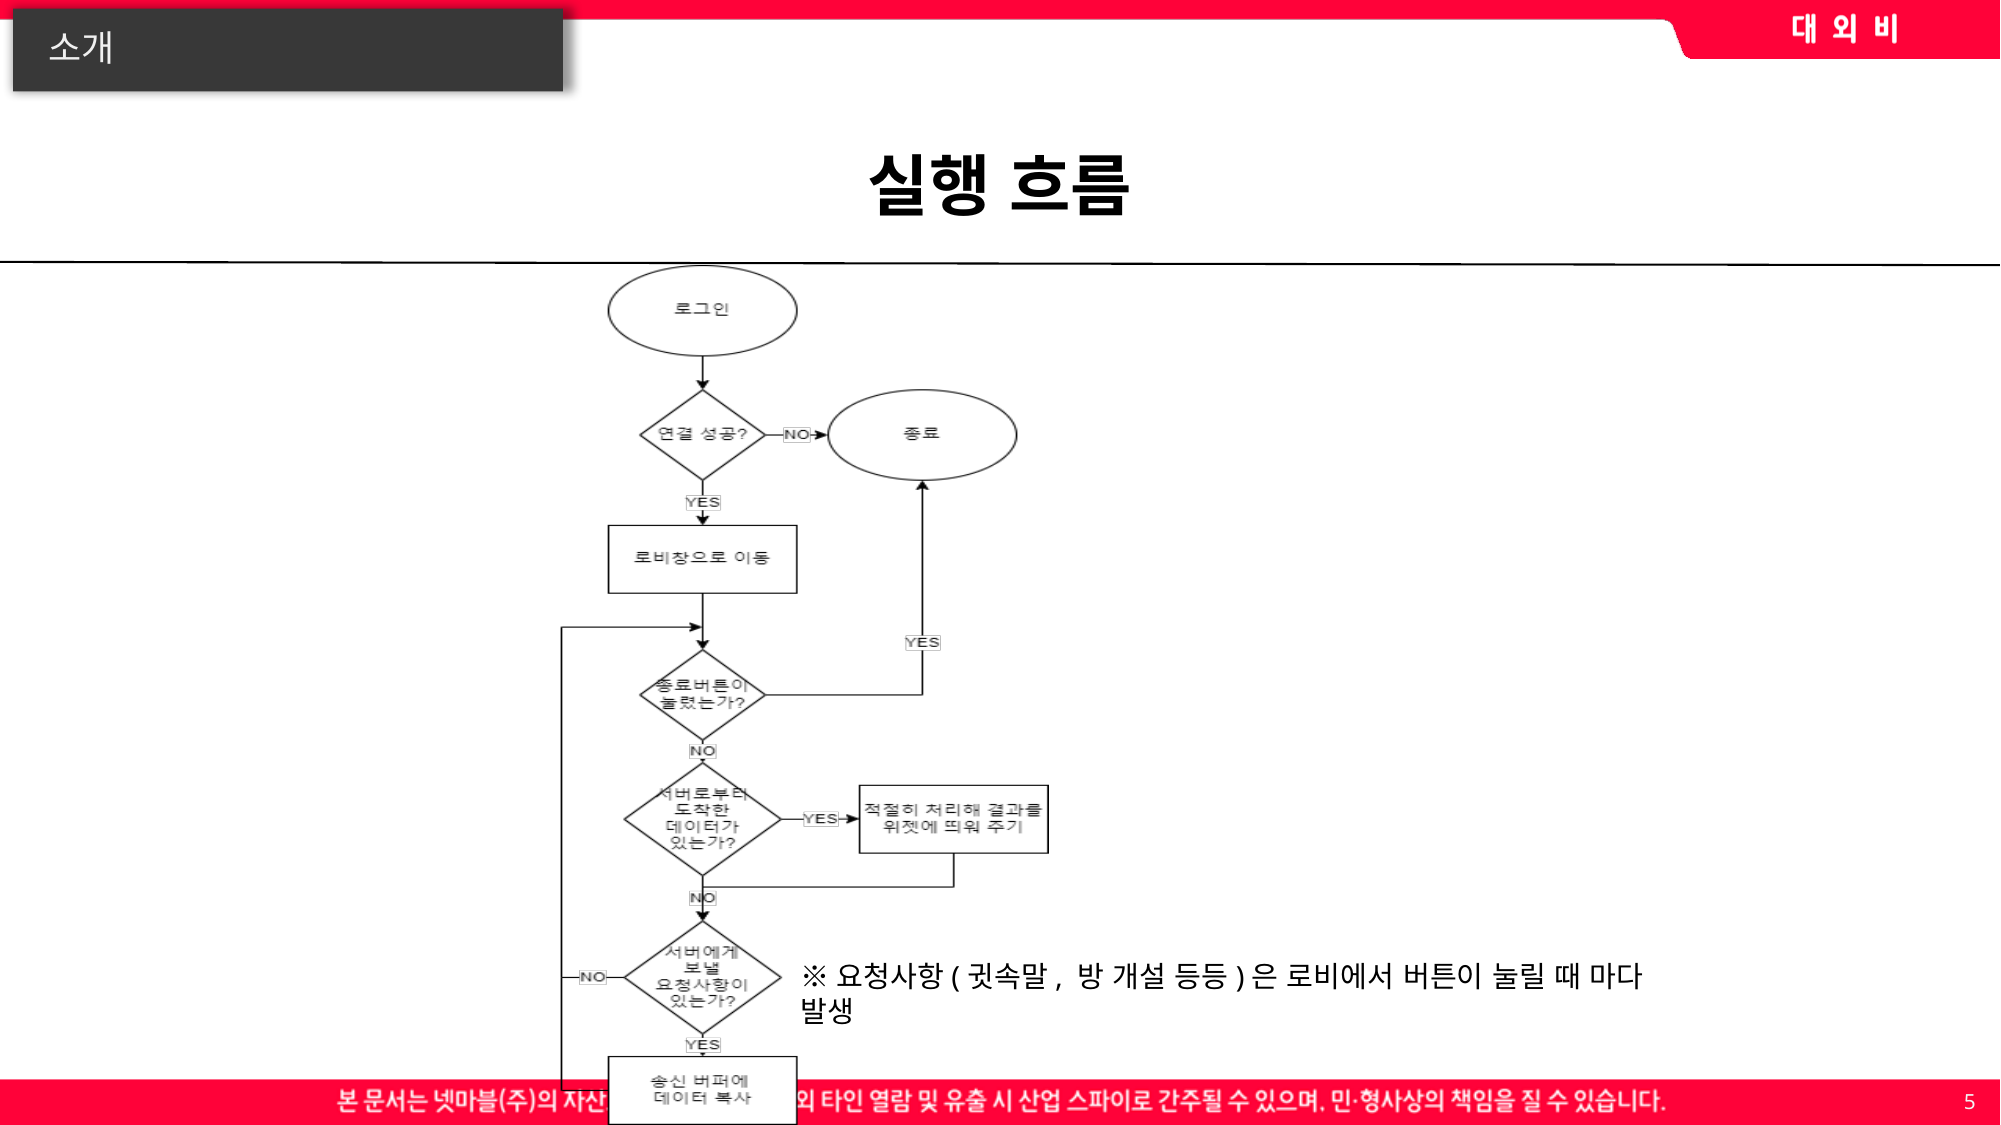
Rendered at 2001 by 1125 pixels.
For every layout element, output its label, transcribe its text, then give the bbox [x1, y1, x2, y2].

picture [0, 265, 2000, 1125]
slide_number 5 [1939, 1080, 2000, 1125]
picture [0, 0, 2000, 112]
title 실행 흐름 [0, 112, 2000, 266]
list 소개 [33, 23, 564, 77]
text_box ※요청사항(귓속말, 방 개설 등등)은 로비에서 버튼이 눌릴 때 마다 발생 [1049, 951, 1671, 1036]
